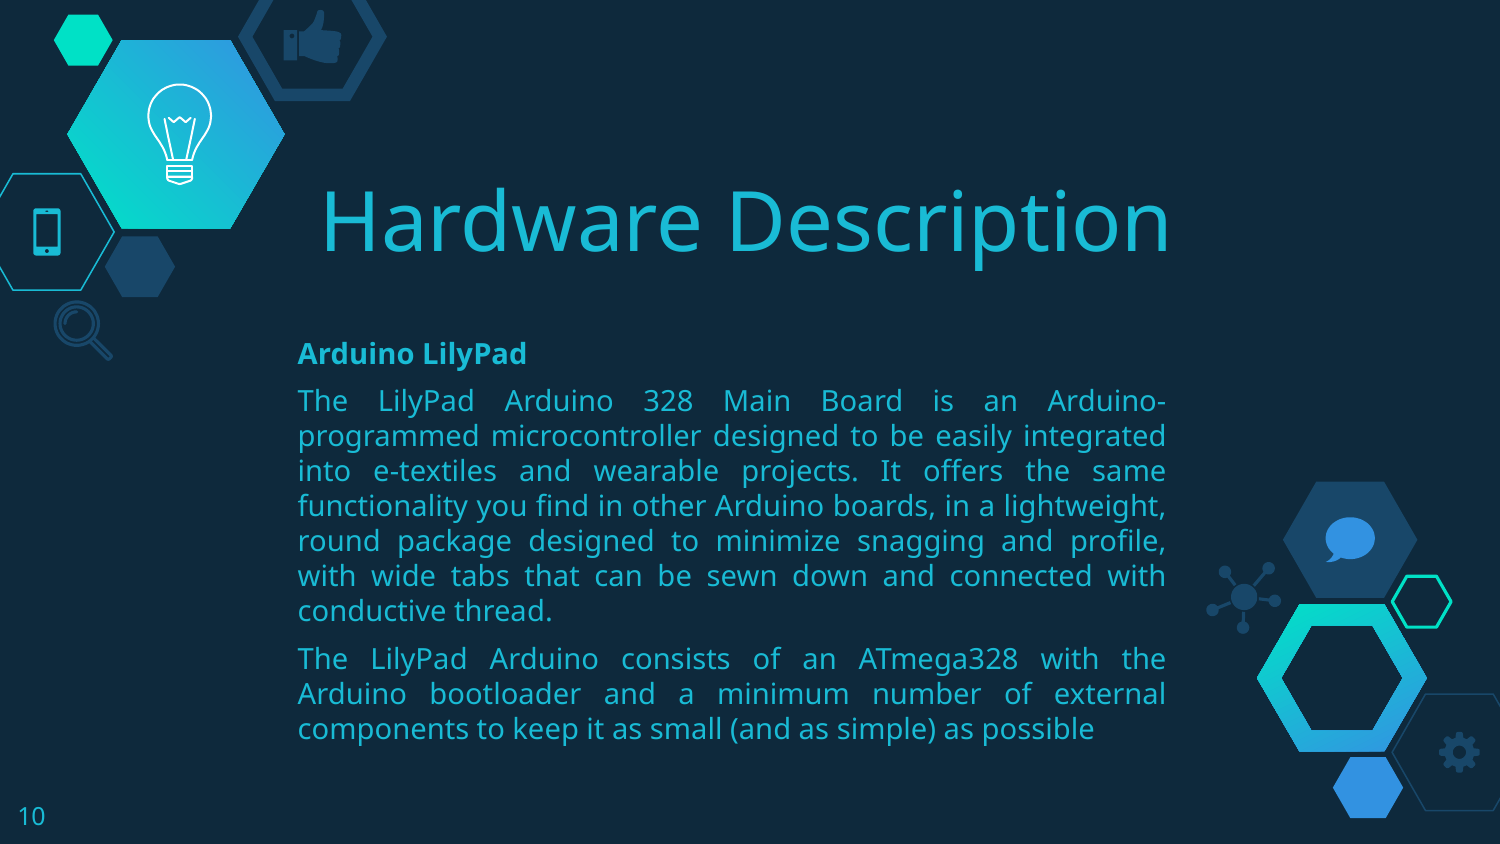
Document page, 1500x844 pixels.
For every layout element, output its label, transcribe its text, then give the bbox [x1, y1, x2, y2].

title Hardware Description [304, 146, 1275, 284]
slide_number ‹#› [2, 785, 93, 844]
list Arduino LilyPad The LilyPad Arduino 328 Main Board is an Arduino-programmed microcontroller designed to be easily integrated into e-textiles and wearable projects. It offers the same functionality you find in other Arduino boards, in a lightweight, round package designed to minimize snagging and profile, with wide tabs that can be sewn down and connected with conductive thread. The LilyPad Arduino consists of an ATmega328 with the Arduino bootloader and a minimum number of external components to keep it as small (and as simple) as possible [282, 320, 1183, 747]
